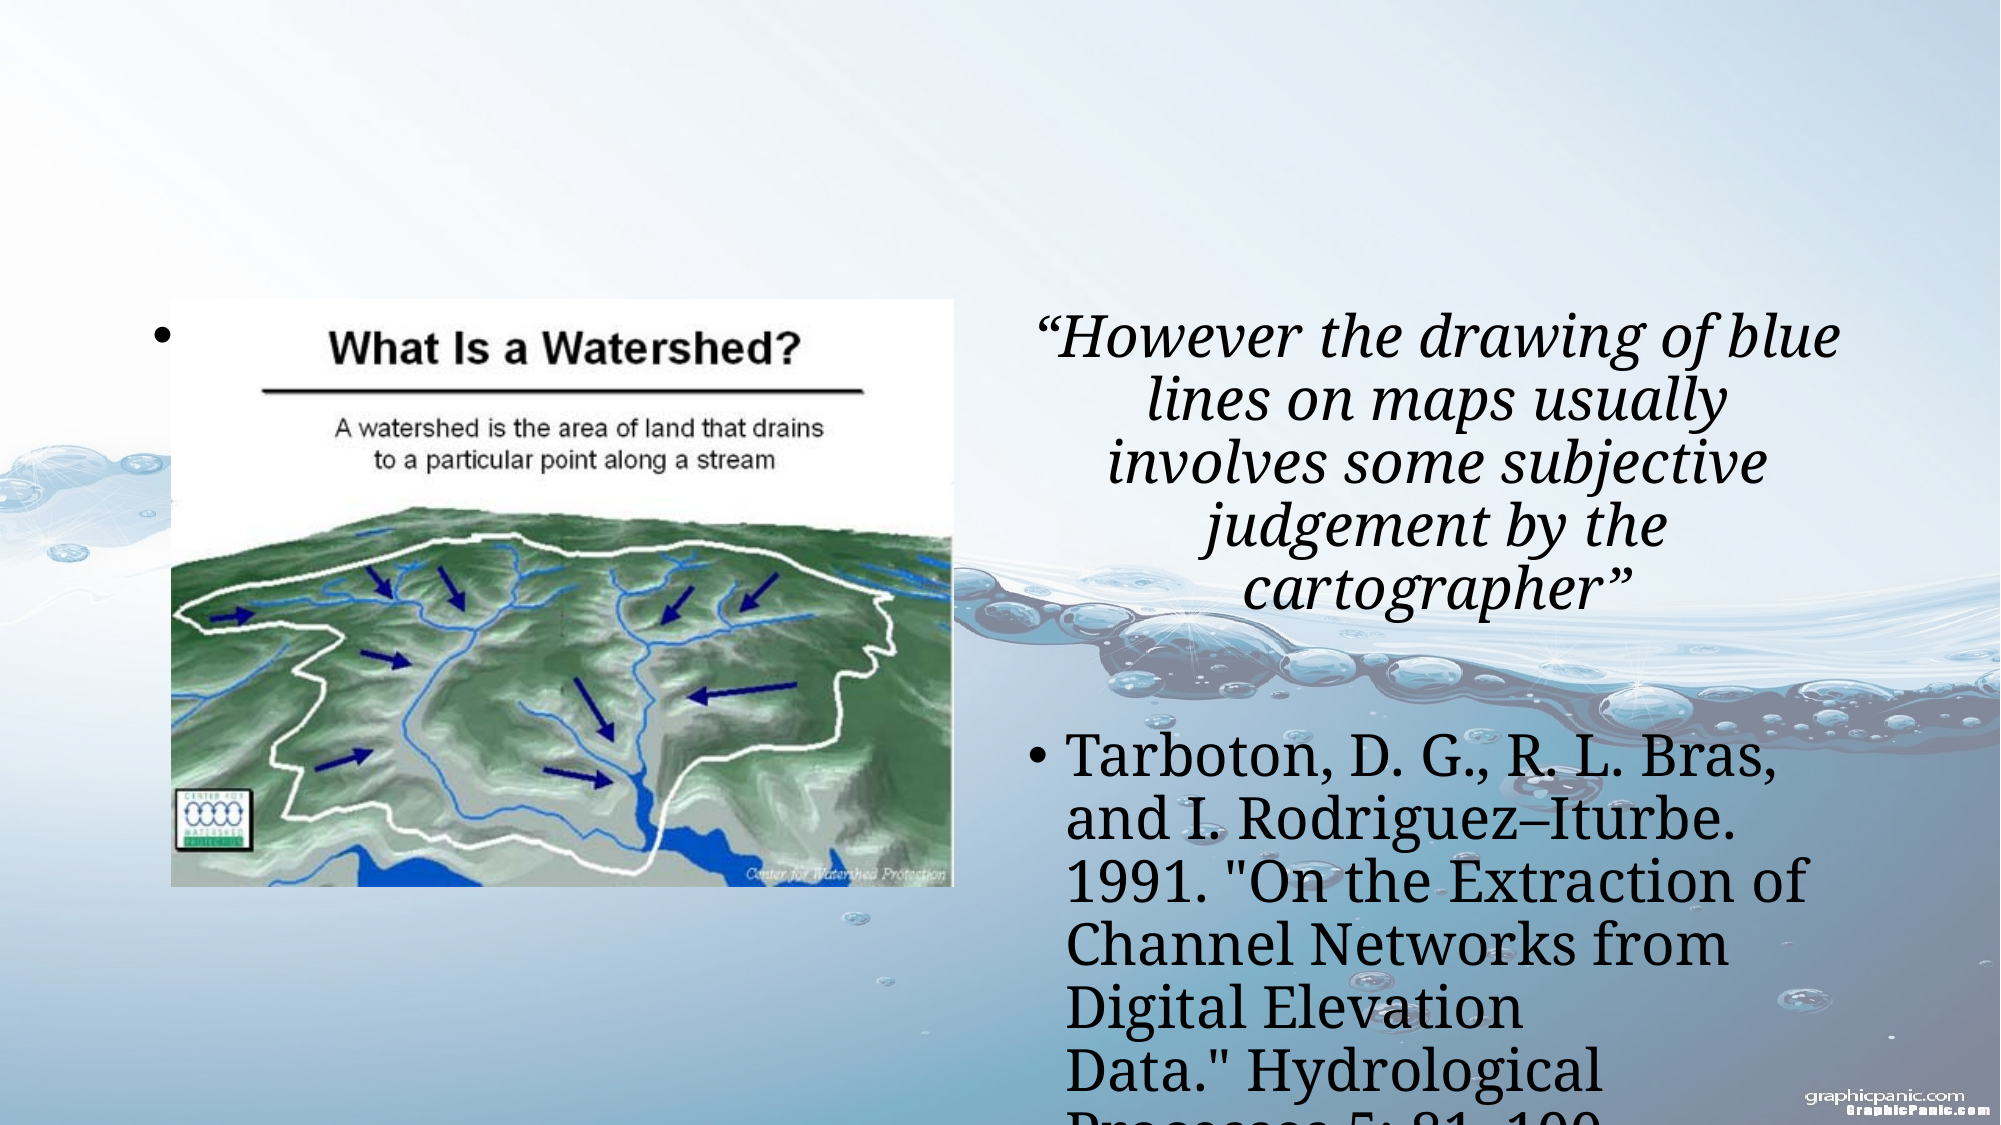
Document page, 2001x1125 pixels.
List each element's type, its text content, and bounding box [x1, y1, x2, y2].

picture [171, 299, 954, 887]
list . [137, 299, 988, 1014]
list “However the drawing of blue lines on maps usually involves some subjective judgement by the cartographer” Tarboton, D. G., R. L. Bras, and I. Rodriguez–Iturbe. 1991. "On the Extraction of Channel Networks from Digital Elevation Data." Hydrological Processes 5: 81–100. [1012, 299, 1863, 1014]
